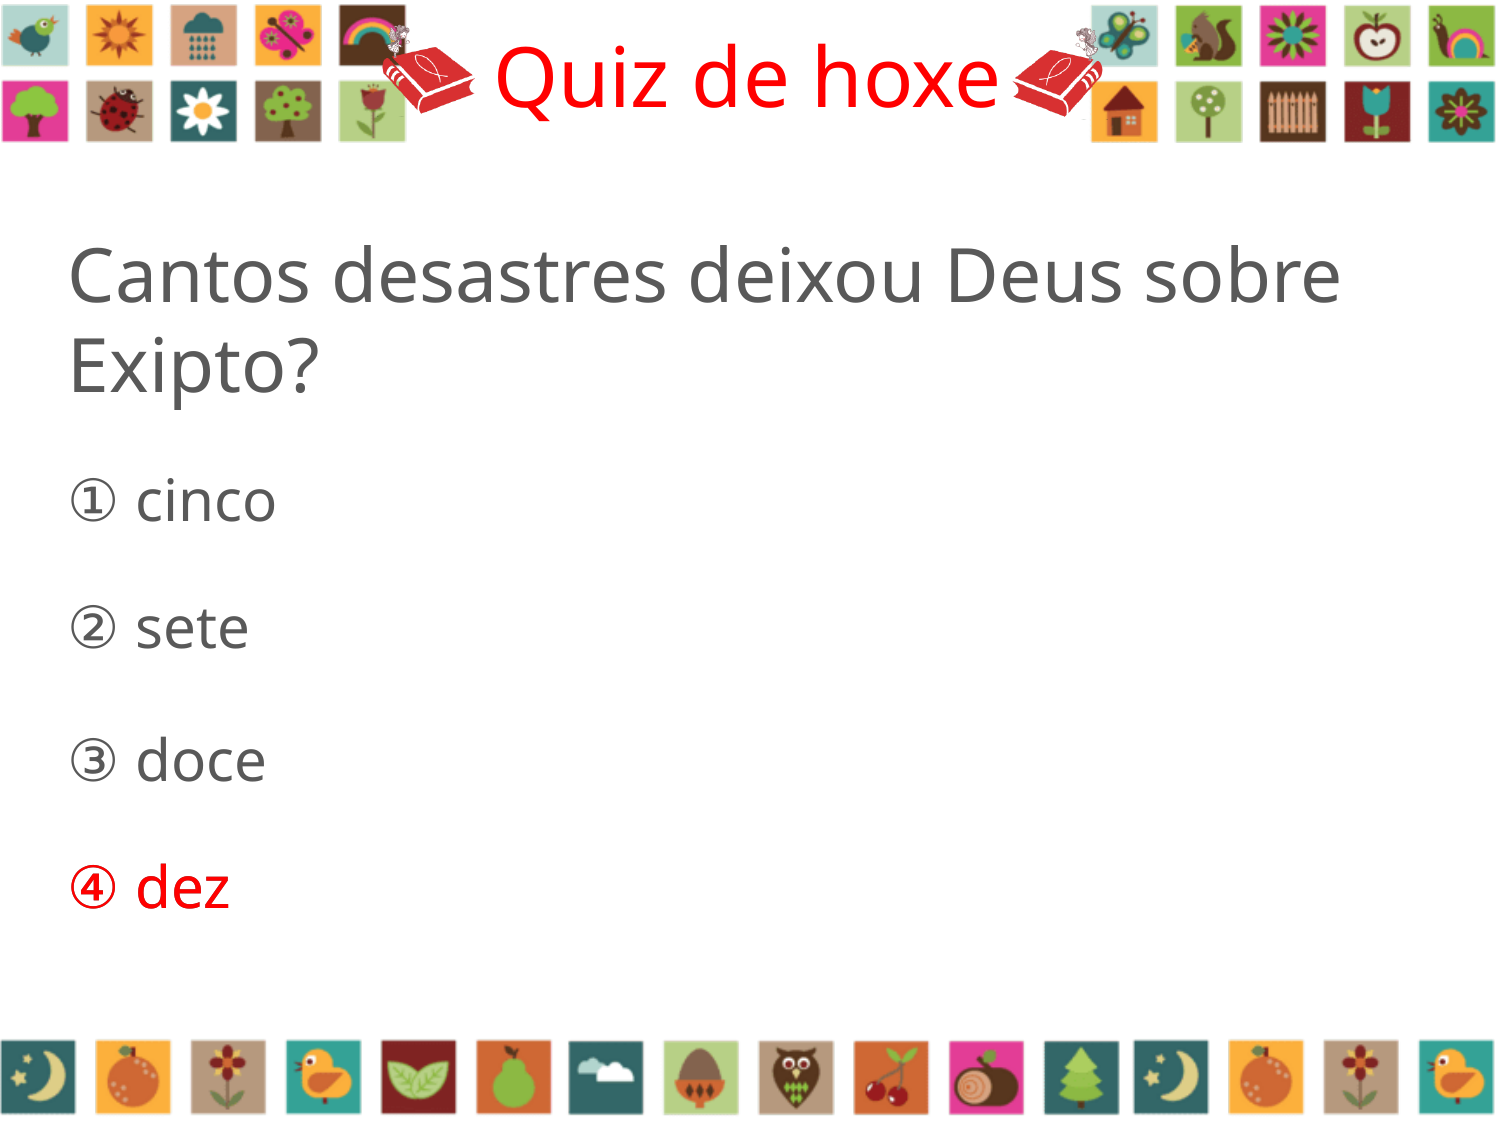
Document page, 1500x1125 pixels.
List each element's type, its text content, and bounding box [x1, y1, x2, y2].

text_box ④ dez [53, 842, 1483, 928]
picture [0, 3, 507, 150]
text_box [0, 1028, 1500, 1118]
text_box Quiz de hoxe [425, 16, 1078, 131]
text_box ② sete [53, 582, 1436, 668]
text_box ① cinco [53, 456, 1436, 541]
text_box ③ doce [53, 716, 1483, 801]
picture [981, 3, 1500, 150]
text_box Cantos desastres deixou Deus sobre Exipto? [53, 219, 1436, 415]
